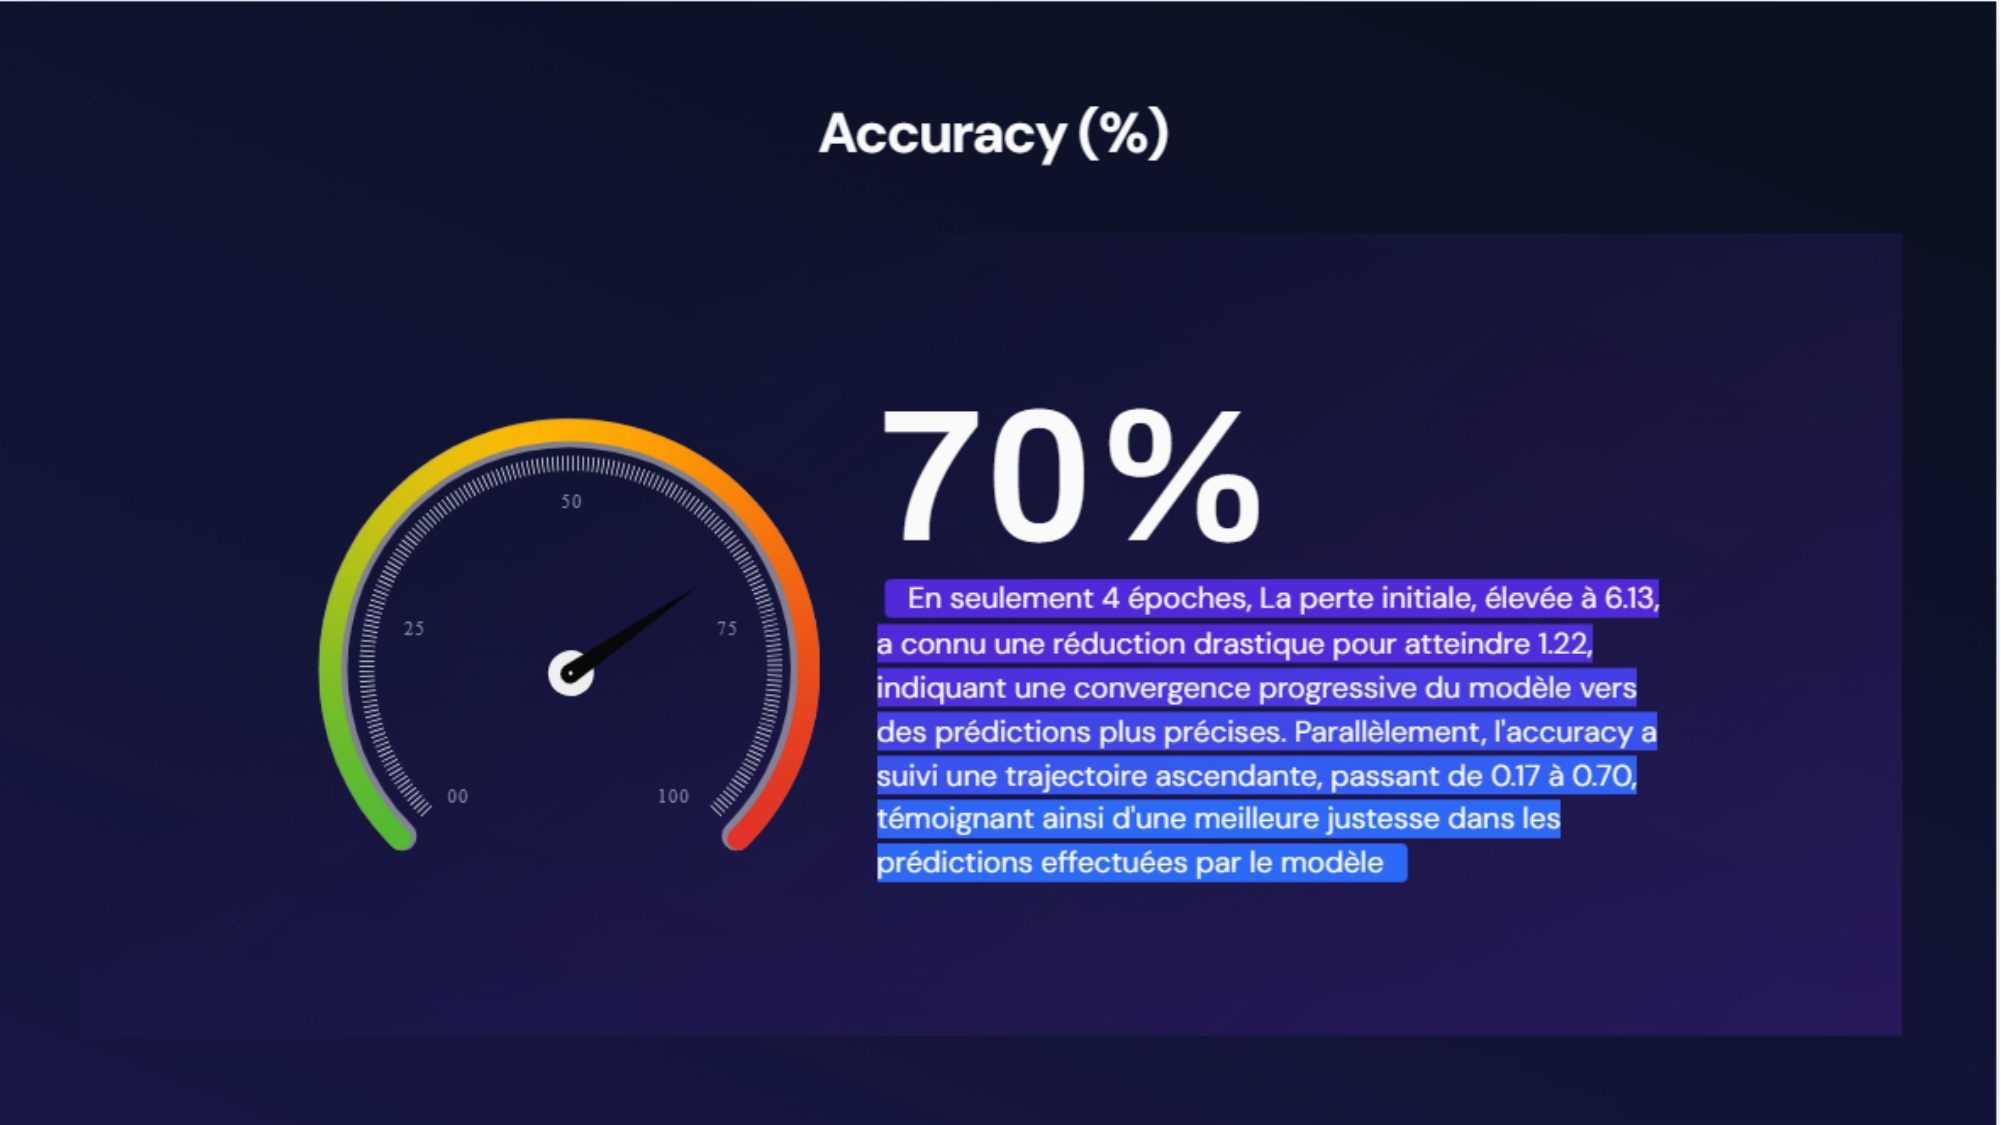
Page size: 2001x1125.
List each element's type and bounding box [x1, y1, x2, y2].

list [0, 0, 2000, 1125]
